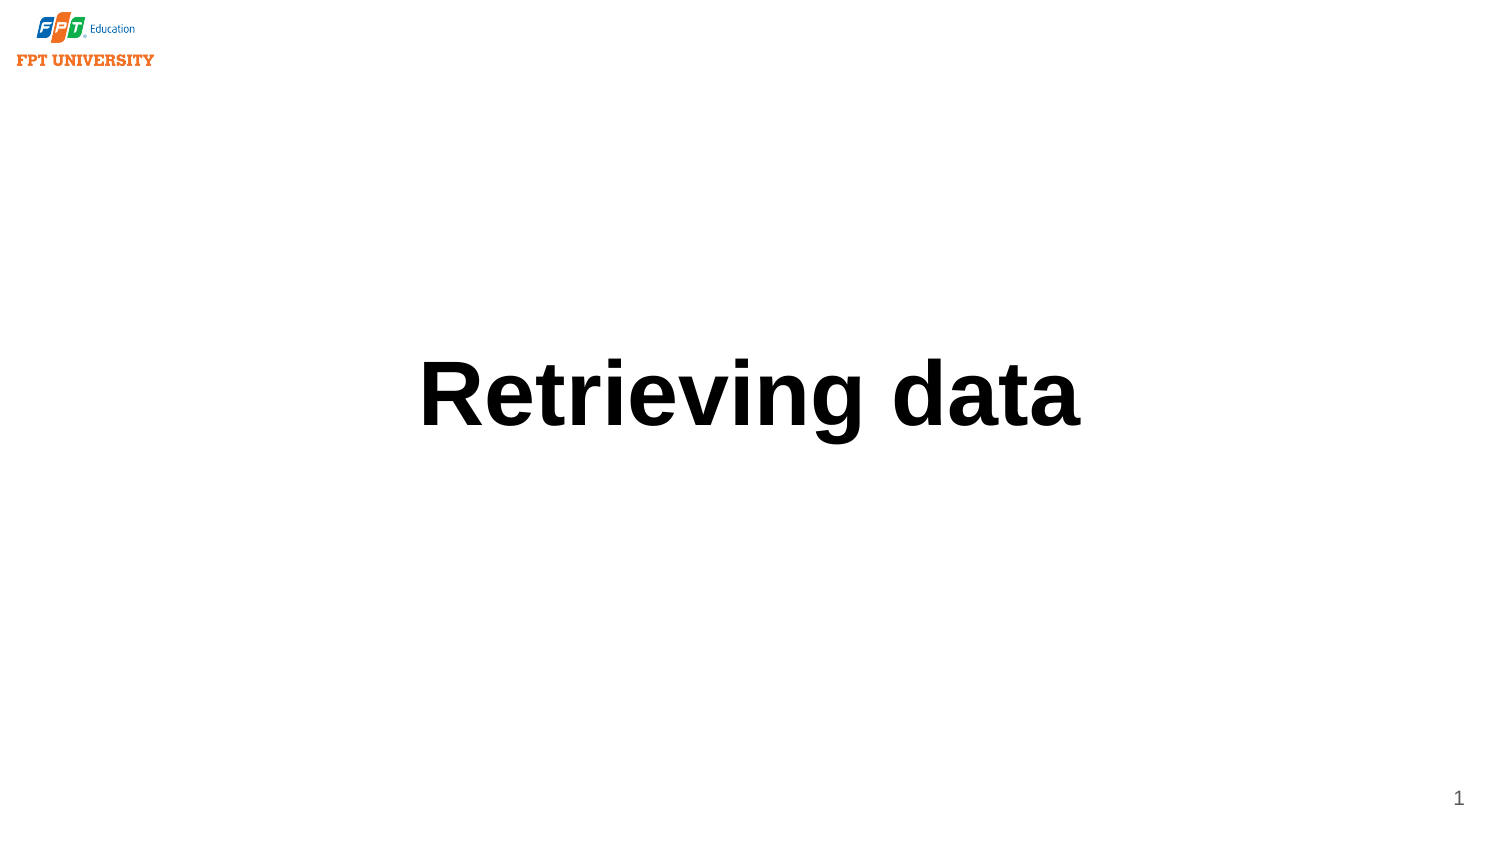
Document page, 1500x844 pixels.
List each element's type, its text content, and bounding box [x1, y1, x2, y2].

picture [11, 1, 160, 77]
slide_number 1 [1389, 764, 1480, 830]
title Retrieving data [51, 122, 1449, 459]
